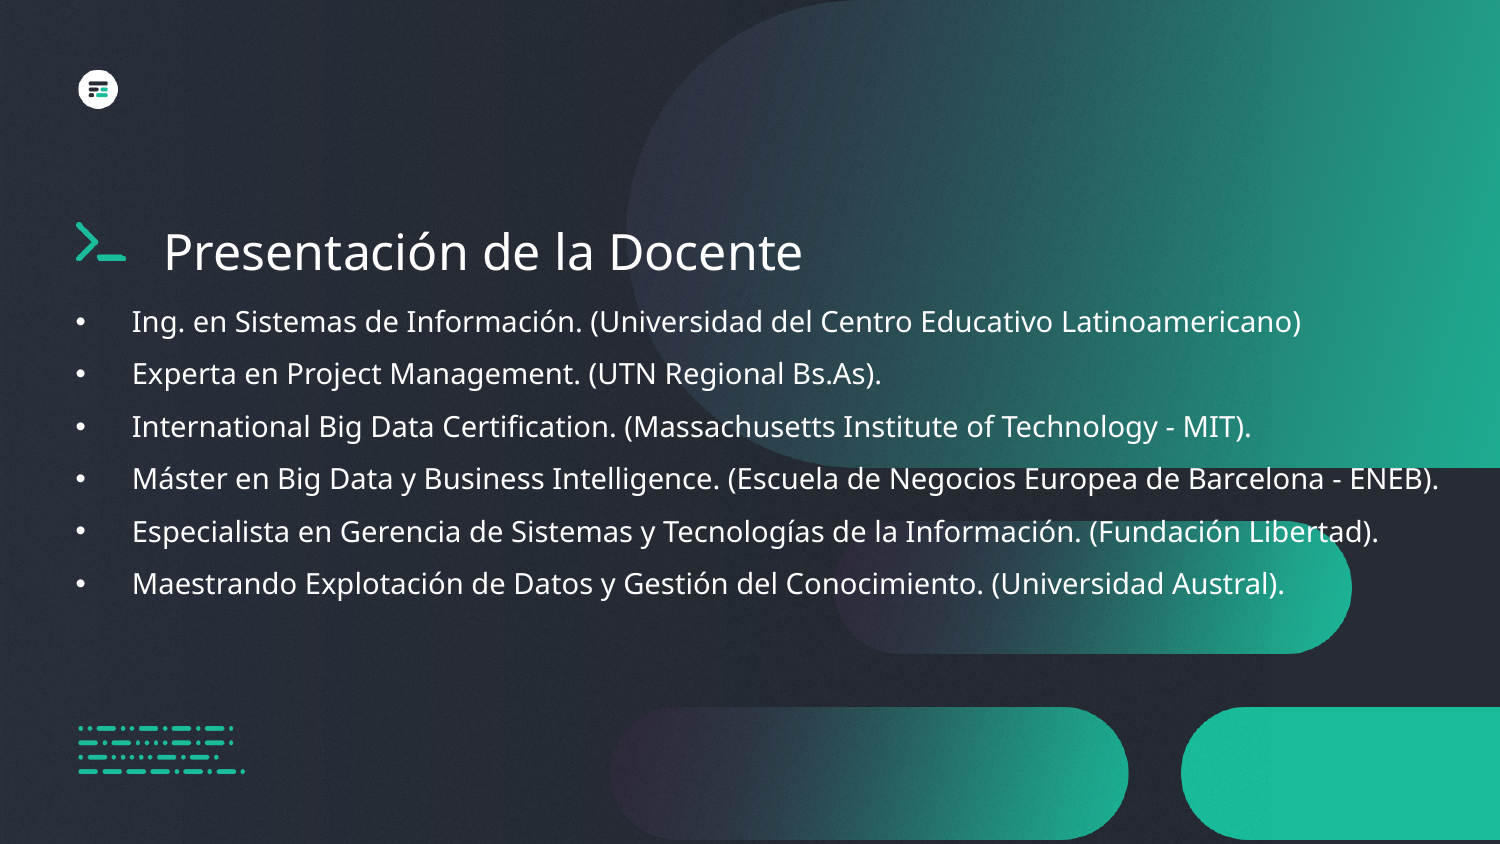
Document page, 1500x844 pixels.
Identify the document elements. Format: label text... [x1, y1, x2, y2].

subtitle Presentación de la Docente [129, 196, 1247, 278]
text_box Ing. en Sistemas de Información. (Universidad del Centro Educativo Latinoamericano) Experta en Project Management. (UTN Regional Bs.As). International Big Data Certification. (Massachusetts Institute of Technology - MIT). Máster en Big Data y Business Intelligence. (Escuela de Negocios Europea de Barcelona - ENEB). Especialista en Gerencia de Sistemas y Tecnologías de la Información. (Fundación Libertad). Maestrando Explotación de Datos y Gestión del Conocimiento. (Universidad Austral). [60, 278, 1500, 609]
picture [0, 0, 1500, 844]
